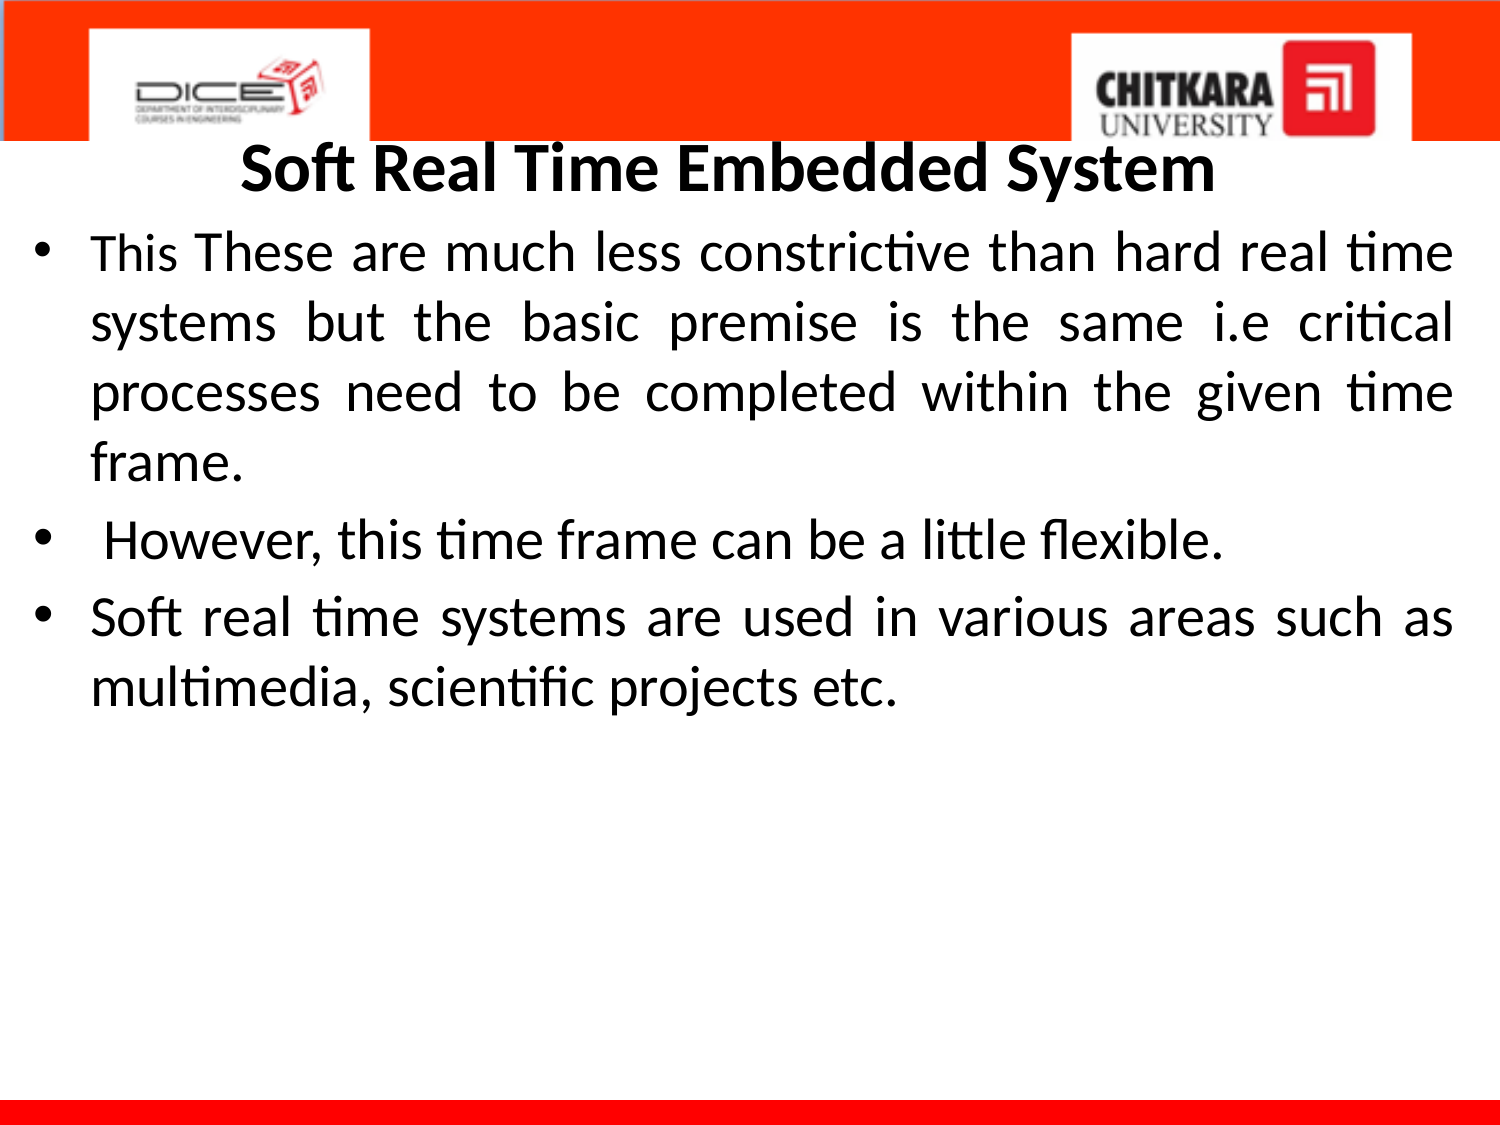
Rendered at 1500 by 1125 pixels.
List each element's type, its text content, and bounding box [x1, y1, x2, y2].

picture [0, 0, 1500, 141]
list Soft Real Time Embedded System This These are much less constrictive than hard real time systems but the basic premise is the same i.e critical processes need to be completed within the given time frame. However, this time frame can be a little flexible. Soft real time systems are used in various areas such as multimedia, scientific projects etc. [0, 149, 1471, 1083]
